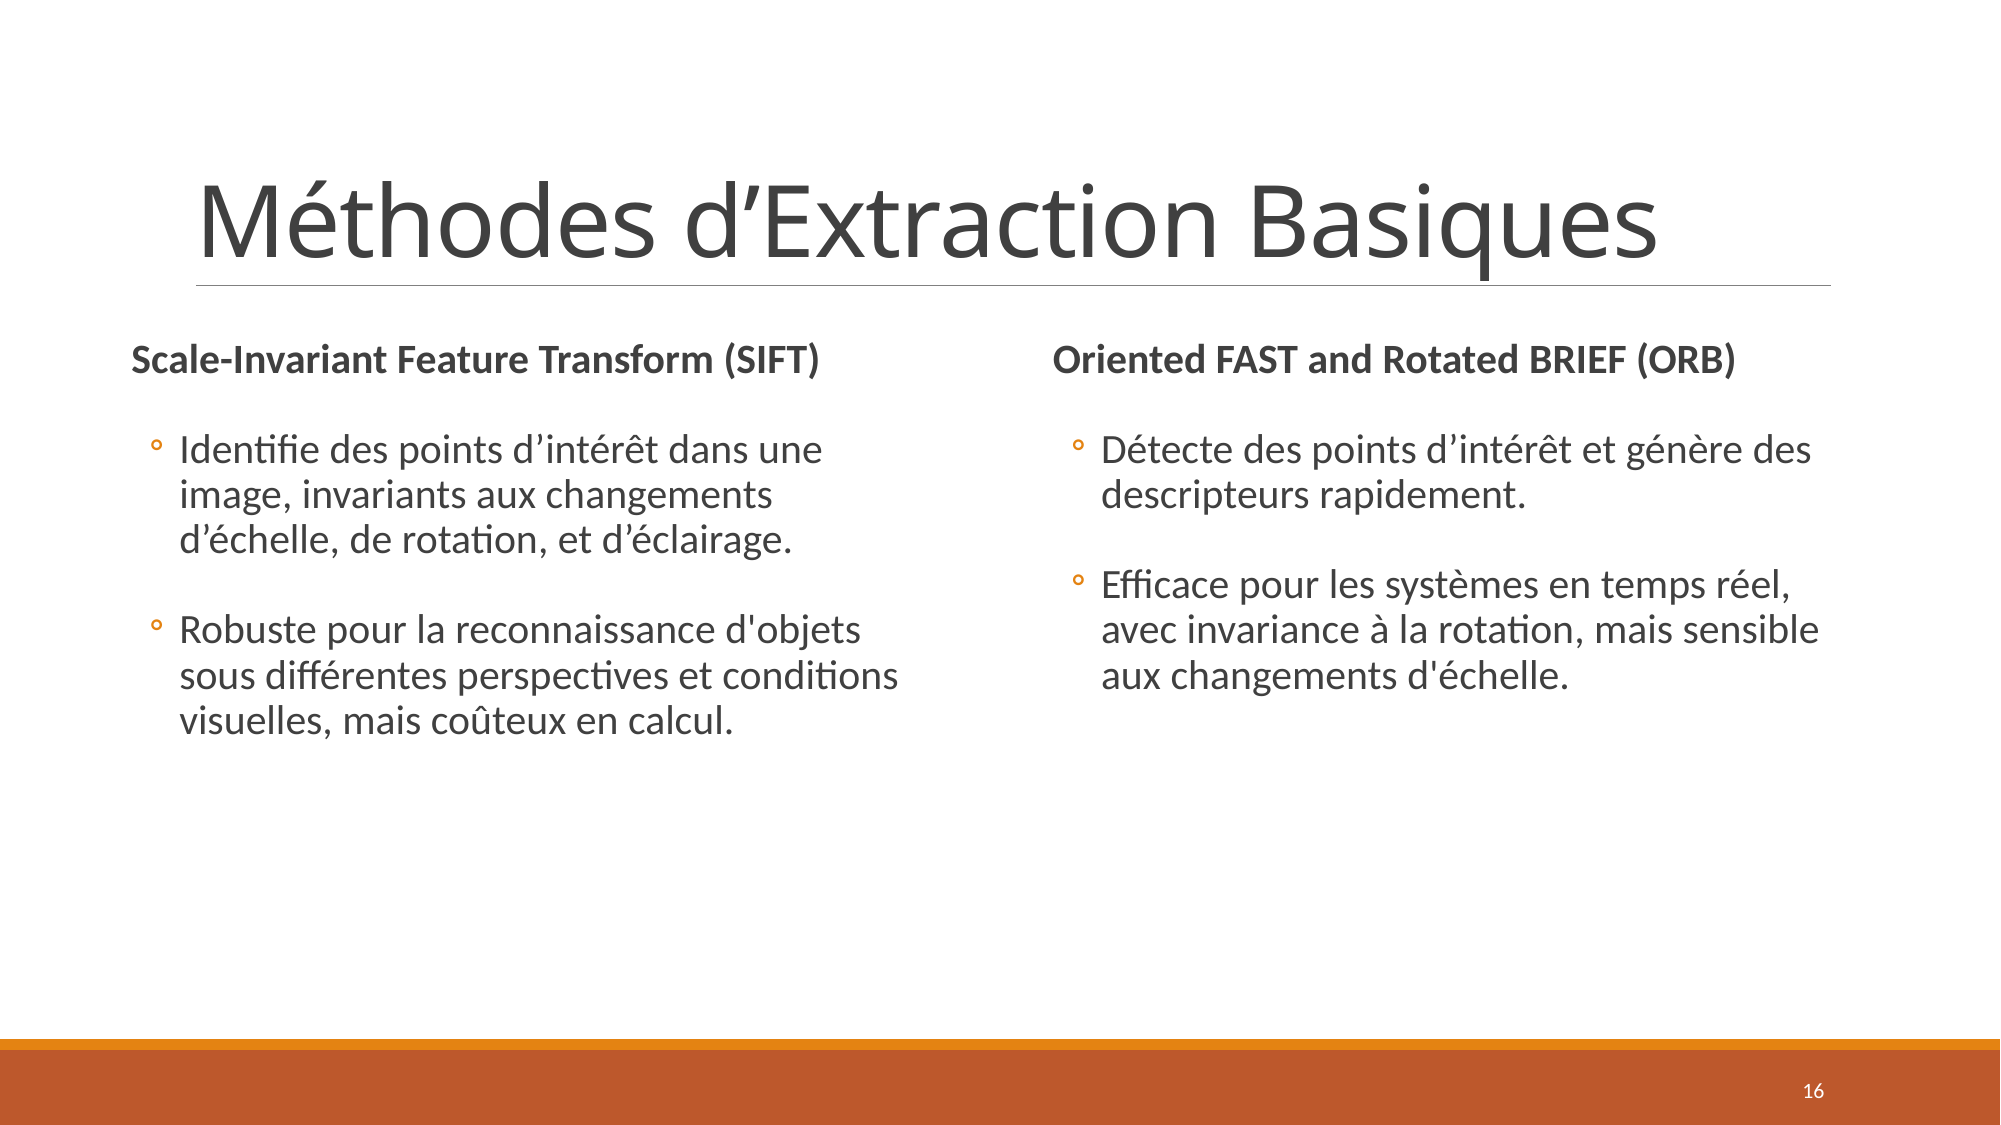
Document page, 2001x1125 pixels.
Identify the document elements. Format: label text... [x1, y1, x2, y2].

text_box Oriented FAST and Rotated BRIEF (ORB) Détecte des points d’intérêt et génère des descripteurs rapidement. Efficace pour les systèmes en temps réel, avec invariance à la rotation, mais sensible aux changements d'échelle. [1037, 330, 1870, 1015]
text_box Scale-Invariant Feature Transform (SIFT) Identifie des points d’intérêt dans une image, invariants aux changements d’échelle, de rotation, et d’éclairage. Robuste pour la reconnaissance d'objets sous différentes perspectives et conditions visuelles, mais coûteux en calcul. [116, 330, 915, 1015]
slide_number 16 [1624, 1059, 1840, 1120]
title Méthodes d’Extraction Basiques [180, 47, 1830, 285]
